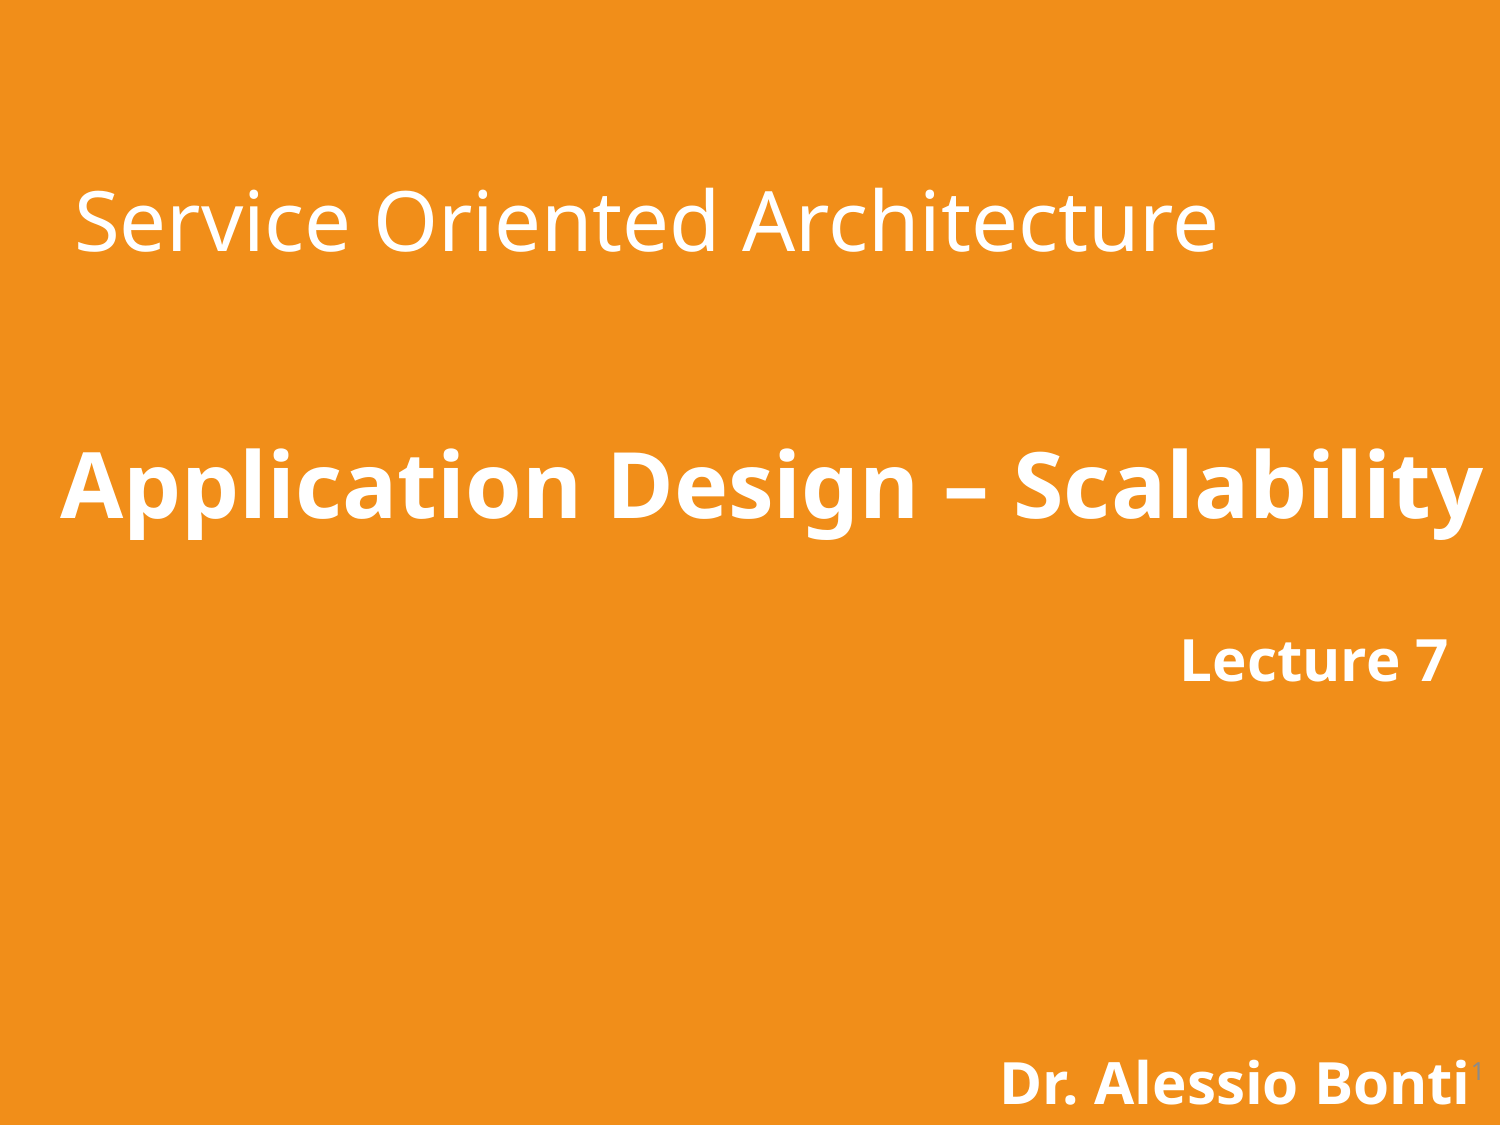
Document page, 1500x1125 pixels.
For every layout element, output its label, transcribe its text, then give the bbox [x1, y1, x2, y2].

title Application Design – Scalability [0, 392, 1500, 573]
slide_number 1 [1149, 1042, 1500, 1103]
